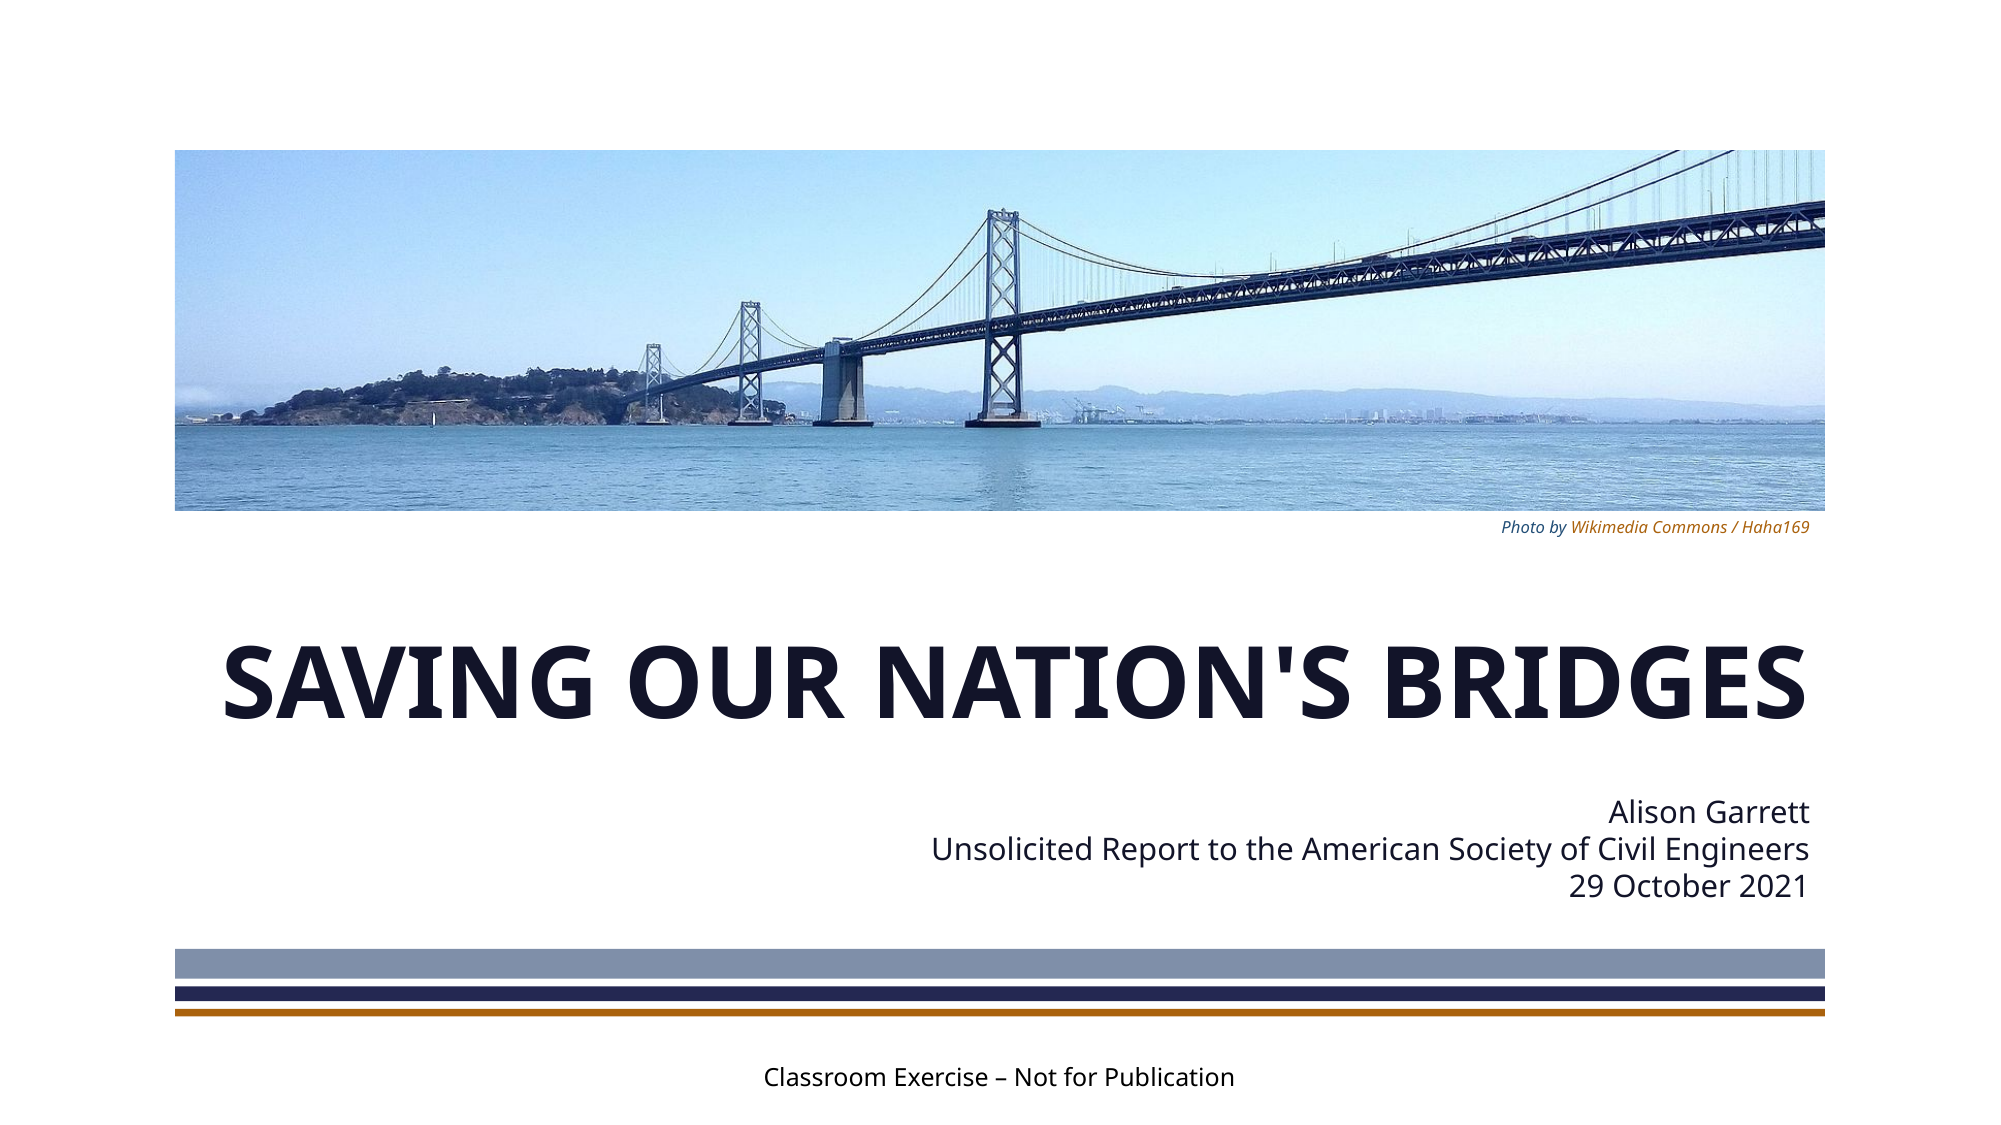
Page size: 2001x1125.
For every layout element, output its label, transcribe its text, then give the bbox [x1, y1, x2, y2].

list Alison Garrett Unsolicited Report to the American Society of Civil Engineers 29 October 2021 [174, 747, 1825, 912]
picture [174, 150, 1825, 511]
title Saving our Nation's Bridges [174, 562, 1825, 747]
